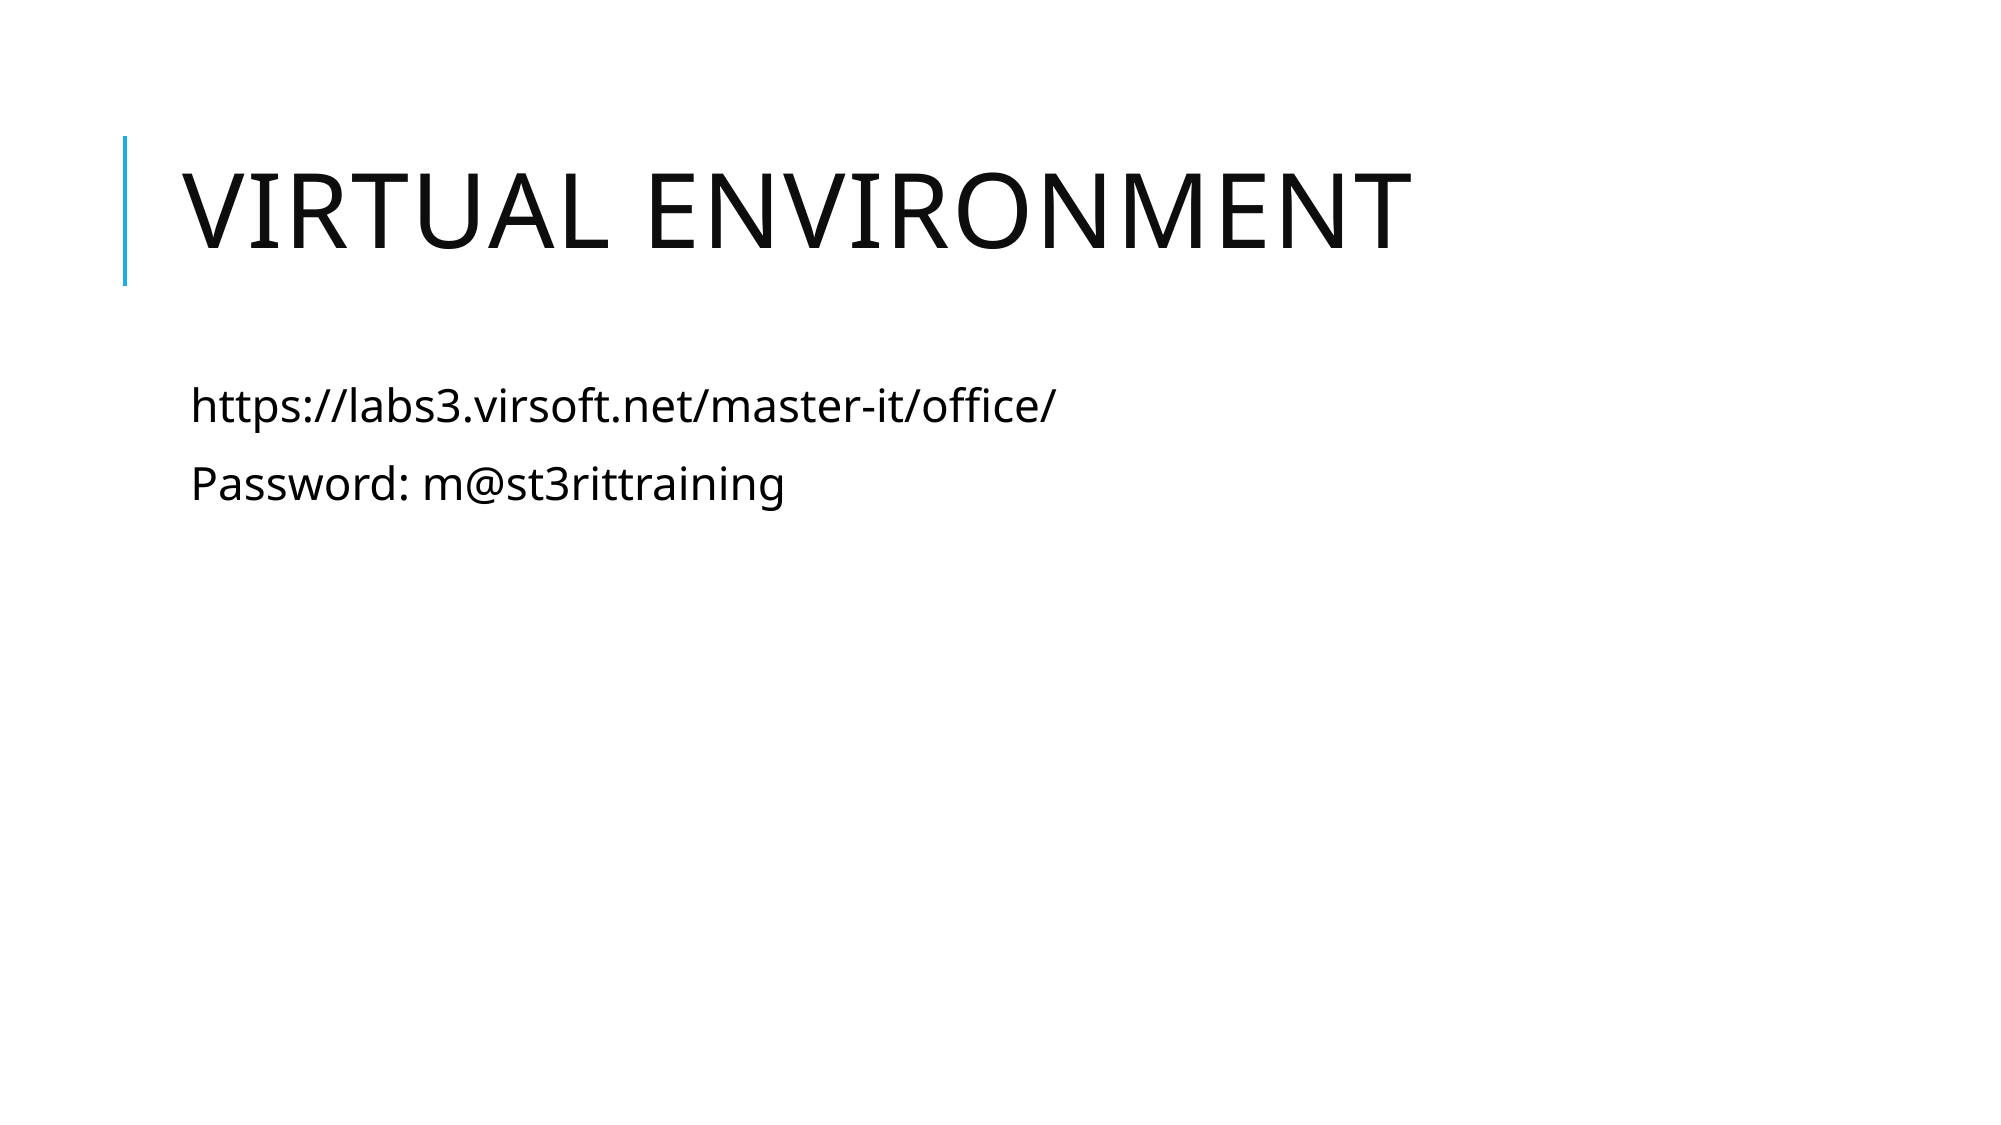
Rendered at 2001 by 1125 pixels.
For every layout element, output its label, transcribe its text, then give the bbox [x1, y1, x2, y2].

title Virtual environment [168, 96, 1763, 342]
list https://labs3.virsoft.net/master-it/office/ Password: m@st3rittraining [168, 375, 1763, 1035]
